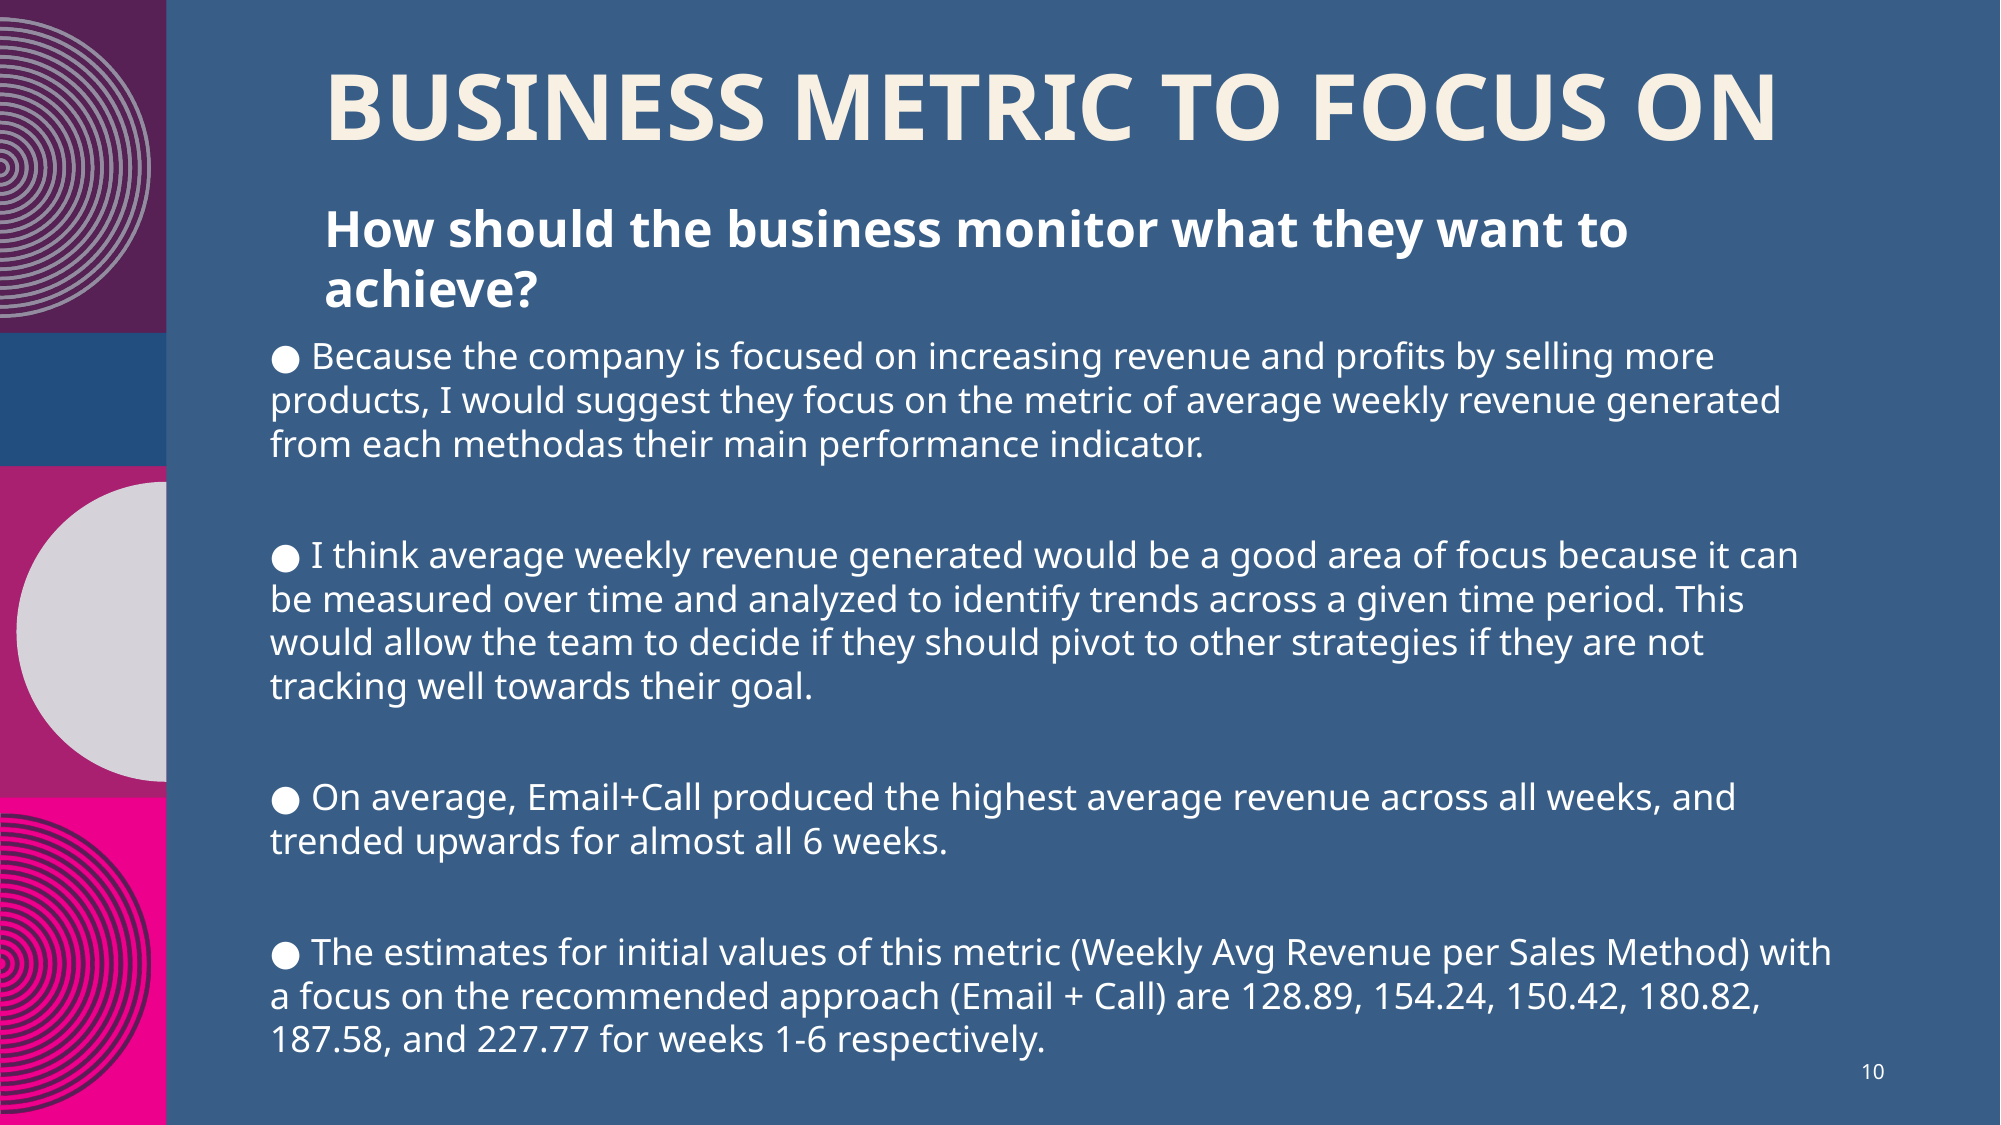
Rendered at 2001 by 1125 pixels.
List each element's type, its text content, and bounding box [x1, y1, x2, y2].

slide_number 10 [1824, 1042, 1900, 1103]
list ● Because the company is focused on increasing revenue and profits by selling more products, I would suggest they focus on the metric of average weekly revenue generated from each methodas their main performance indicator. ● I think average weekly revenue generated would be a good area of focus because it can be measured over time and analyzed to identify trends across a given time period. This would allow the team to decide if they should pivot to other strategies if they are not tracking well towards their goal. ● On average, Email+Call produced the highest average revenue across all weeks, and trended upwards for almost all 6 weeks. ● The estimates for initial values of this metric (Weekly Avg Revenue per Sales Method) with a focus on the recommended approach (Email + Call) are 128.89, 154.24, 150.42, 180.82, 187.58, and 227.77 for weeks 1-6 respectively. [254, 326, 1854, 1069]
title Business Metric to Focus On [308, 53, 1928, 193]
picture [1, 814, 151, 1114]
picture [1, 18, 151, 318]
text_box How should the business monitor what they want to achieve? [309, 189, 1838, 325]
